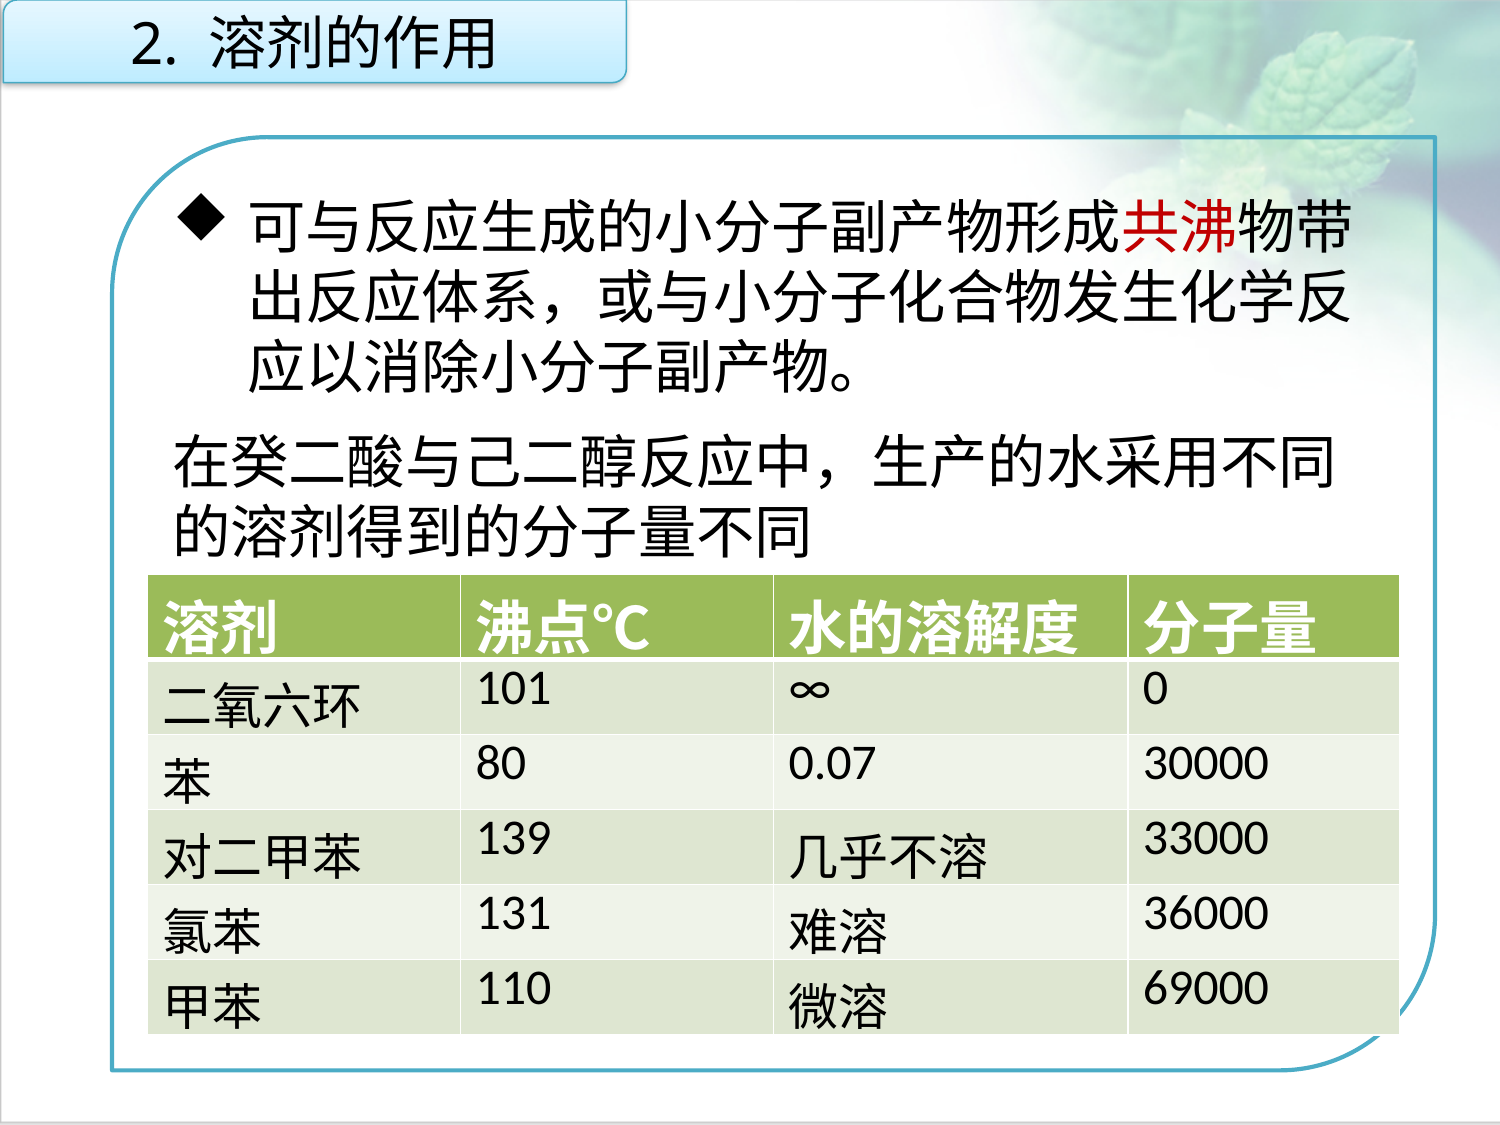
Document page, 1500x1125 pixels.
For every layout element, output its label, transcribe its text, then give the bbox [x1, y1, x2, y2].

table_cell 110 [461, 960, 773, 1034]
table_cell 几乎不溶 [774, 810, 1127, 884]
table_cell 对二甲苯 [148, 810, 460, 884]
table_header 溶剂 [148, 575, 460, 657]
table_cell 131 [461, 885, 773, 959]
text_box 可与反应生成的小分子副产物形成共沸物带出反应体系，或与小分子化合物发生化学反应以消除小分子副产物。 在癸二酸与己二醇反应中，生产的水采用不同的溶剂得到的分子量不同 [109, 135, 1438, 1073]
table_cell 微溶 [774, 960, 1127, 1034]
picture [0, 0, 1500, 1125]
table_header 水的溶解度 [774, 575, 1127, 657]
table_cell 80 [461, 735, 773, 809]
table_cell 0 [1129, 662, 1399, 734]
table_cell ∞ [774, 662, 1127, 734]
table_cell 甲苯 [148, 960, 460, 1034]
table_header 沸点℃ [461, 575, 773, 657]
table_cell 33000 [1129, 810, 1399, 884]
table_cell 30000 [1129, 735, 1399, 809]
table_cell 苯 [148, 735, 460, 809]
text_box 2. 溶剂的作用 [2, 0, 628, 84]
table_cell 氯苯 [148, 885, 460, 959]
table_header 分子量 [1129, 575, 1399, 657]
table_cell 69000 [1129, 960, 1399, 1034]
table_cell 难溶 [774, 885, 1127, 959]
table_cell 0.07 [774, 735, 1127, 809]
table_cell 36000 [1129, 885, 1399, 959]
table_cell 101 [461, 662, 773, 734]
table_cell 二氧六环 [148, 662, 460, 734]
table_cell 139 [461, 810, 773, 884]
